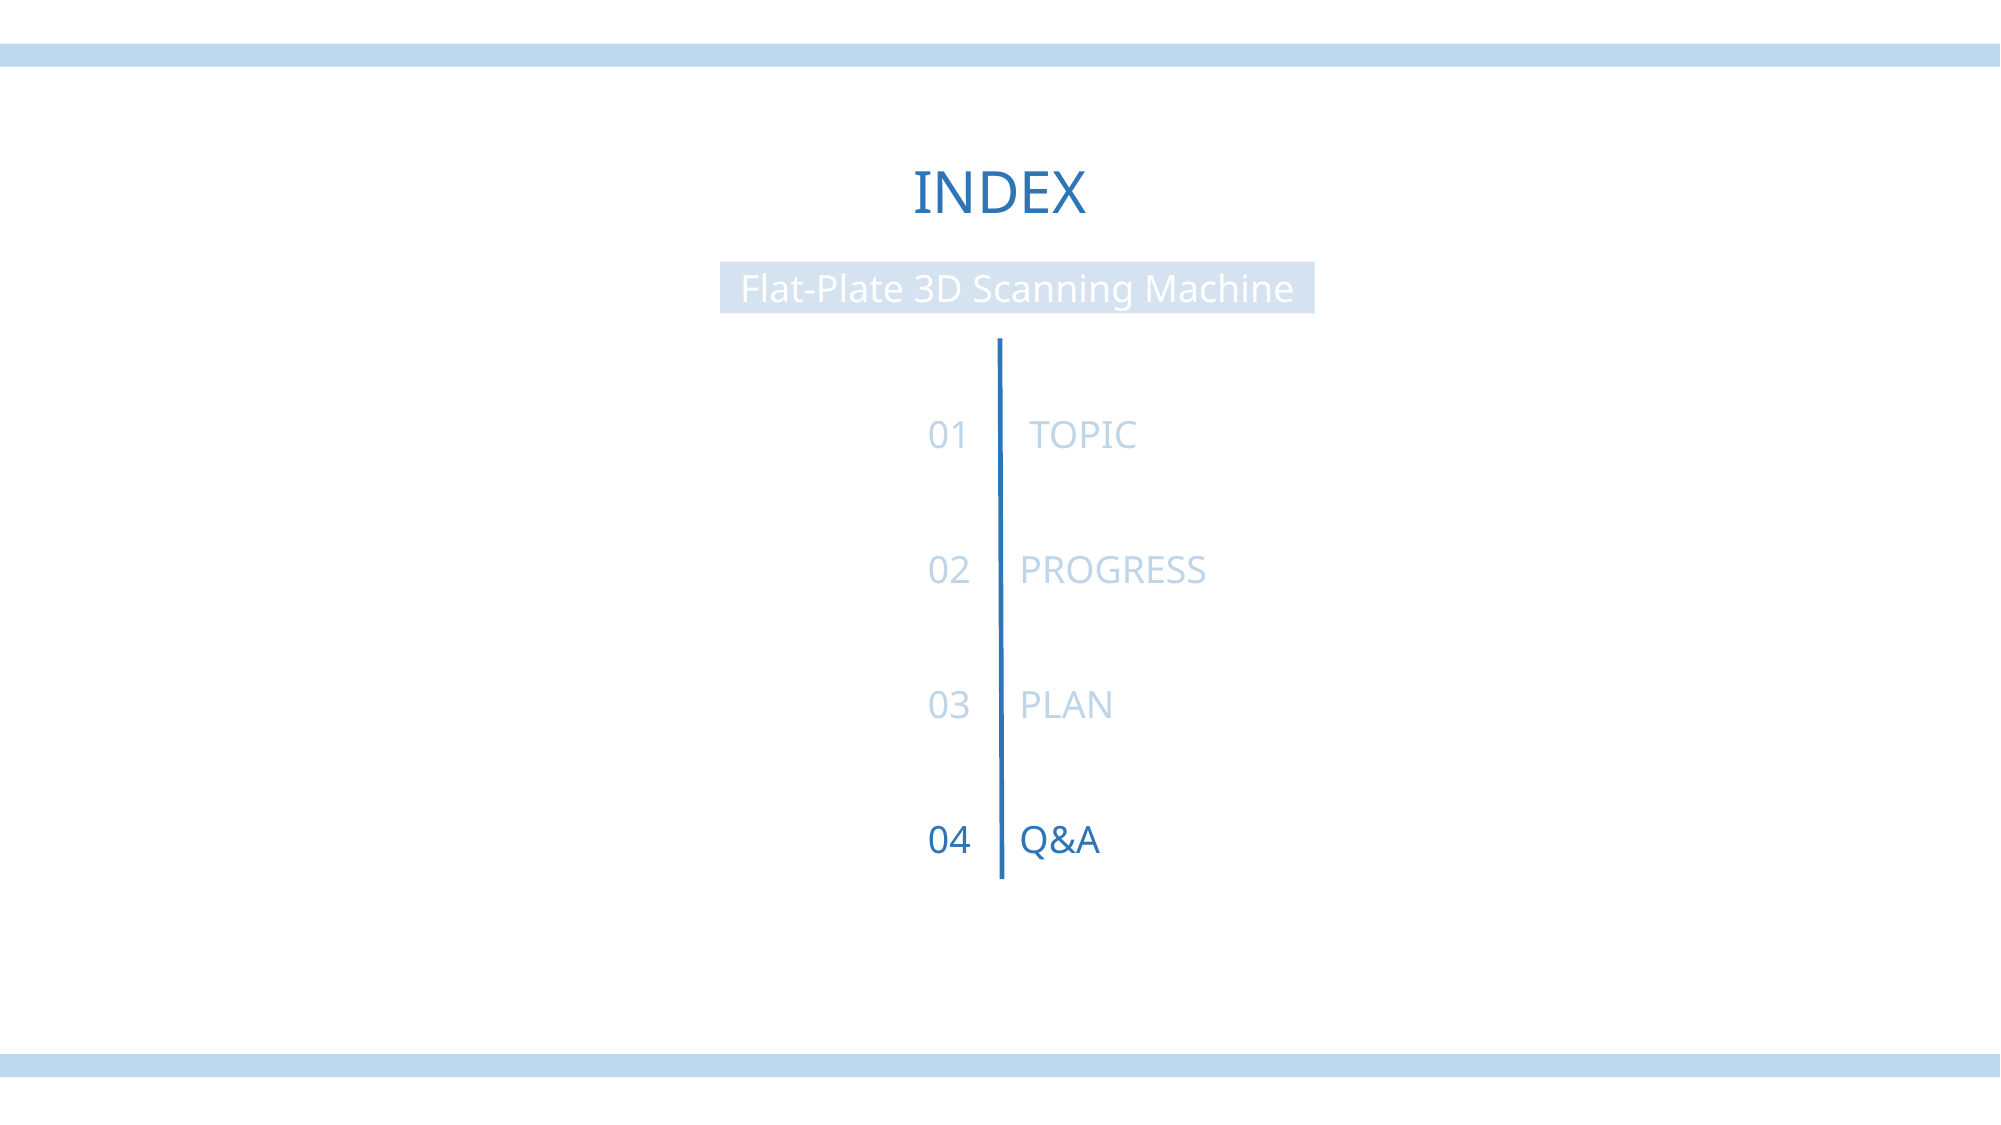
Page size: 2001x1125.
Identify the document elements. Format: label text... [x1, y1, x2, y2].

text_box [0, 43, 2000, 68]
text_box INDEX [898, 147, 1102, 233]
text_box 01 TOPIC 02 PROGRESS 03 PLAN 04 Q&A [913, 313, 1430, 869]
text_box [0, 1053, 2000, 1078]
text_box Flat-Plate 3D Scanning Machine [719, 261, 1316, 314]
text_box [999, 338, 1003, 880]
